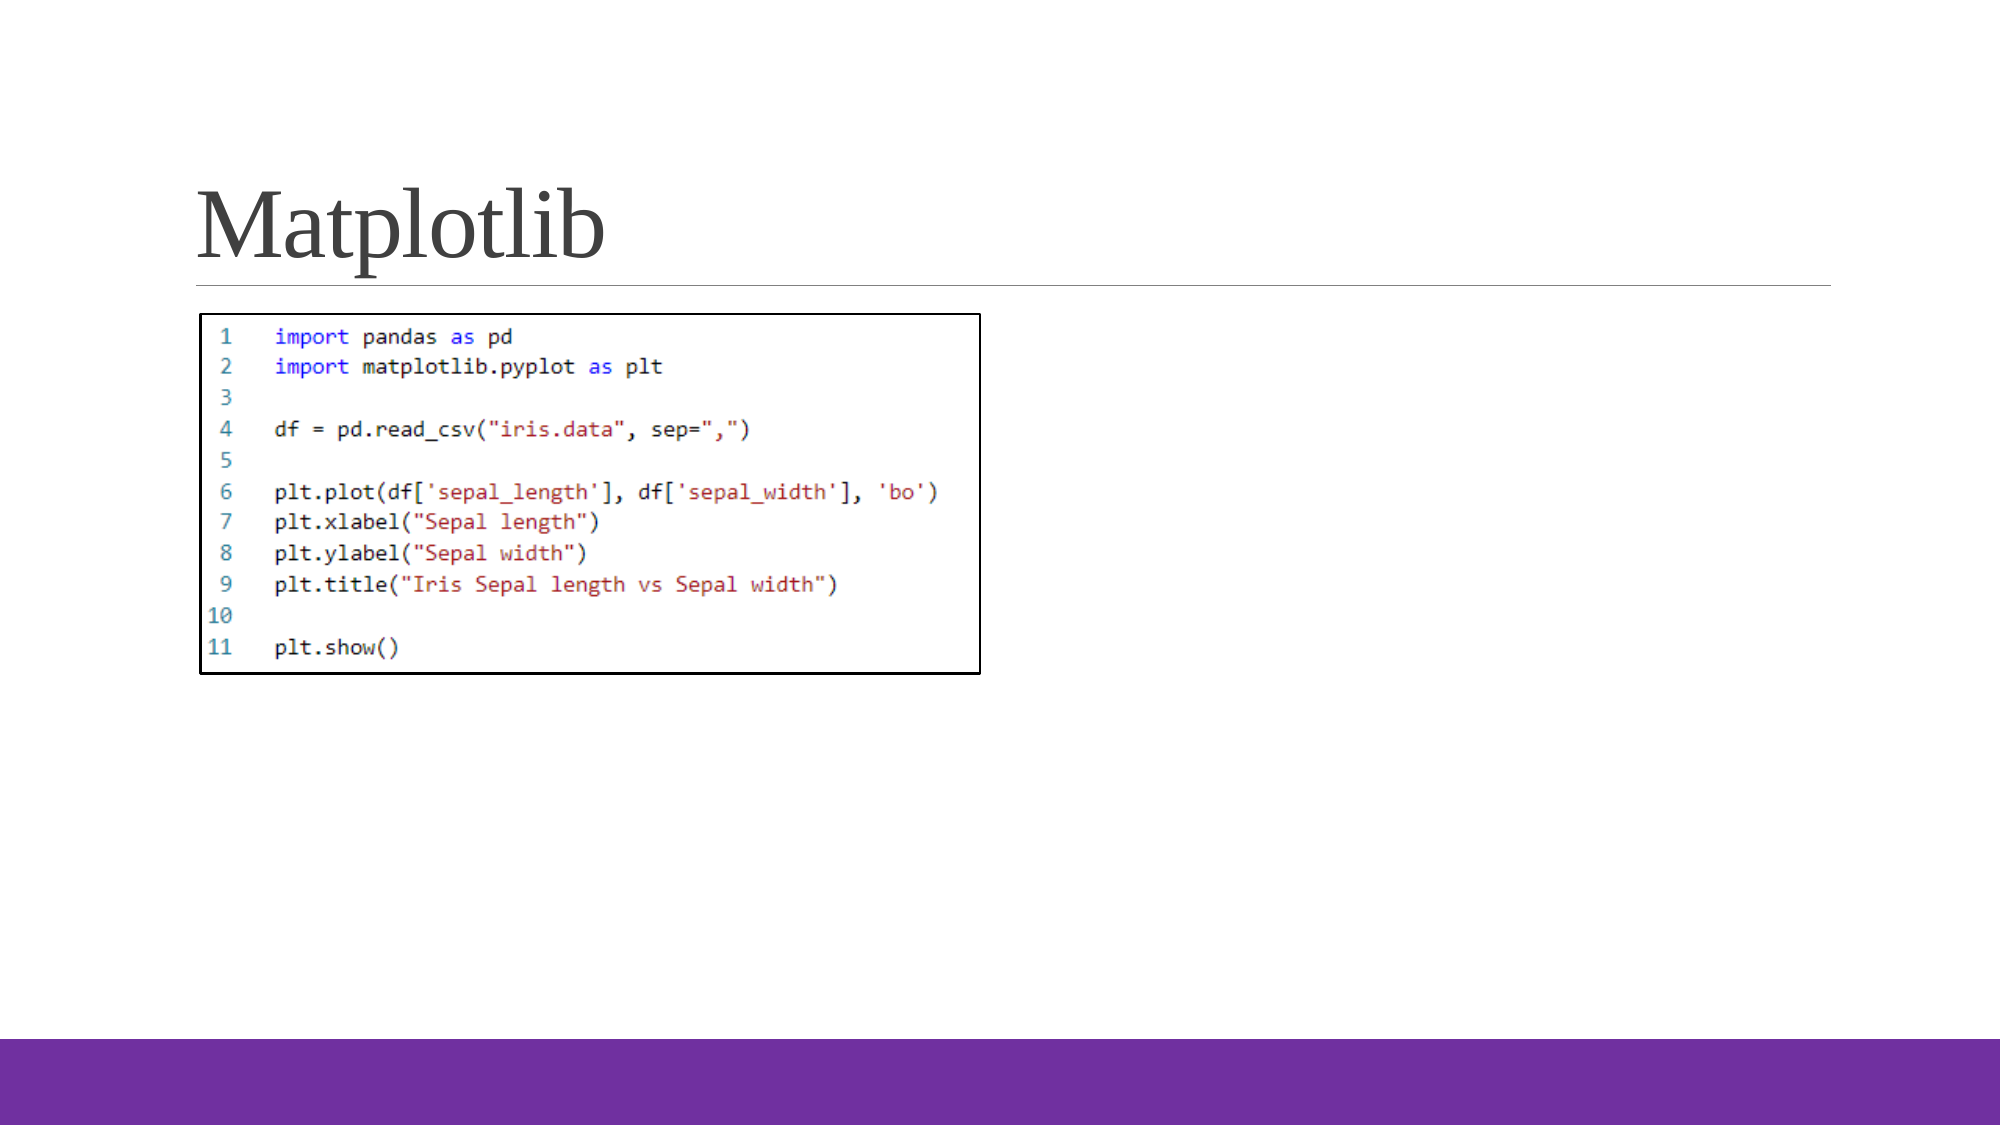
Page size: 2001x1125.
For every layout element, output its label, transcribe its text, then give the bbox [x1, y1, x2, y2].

title Matplotlib [180, 47, 1830, 285]
text_box [199, 313, 981, 675]
picture [205, 319, 952, 662]
